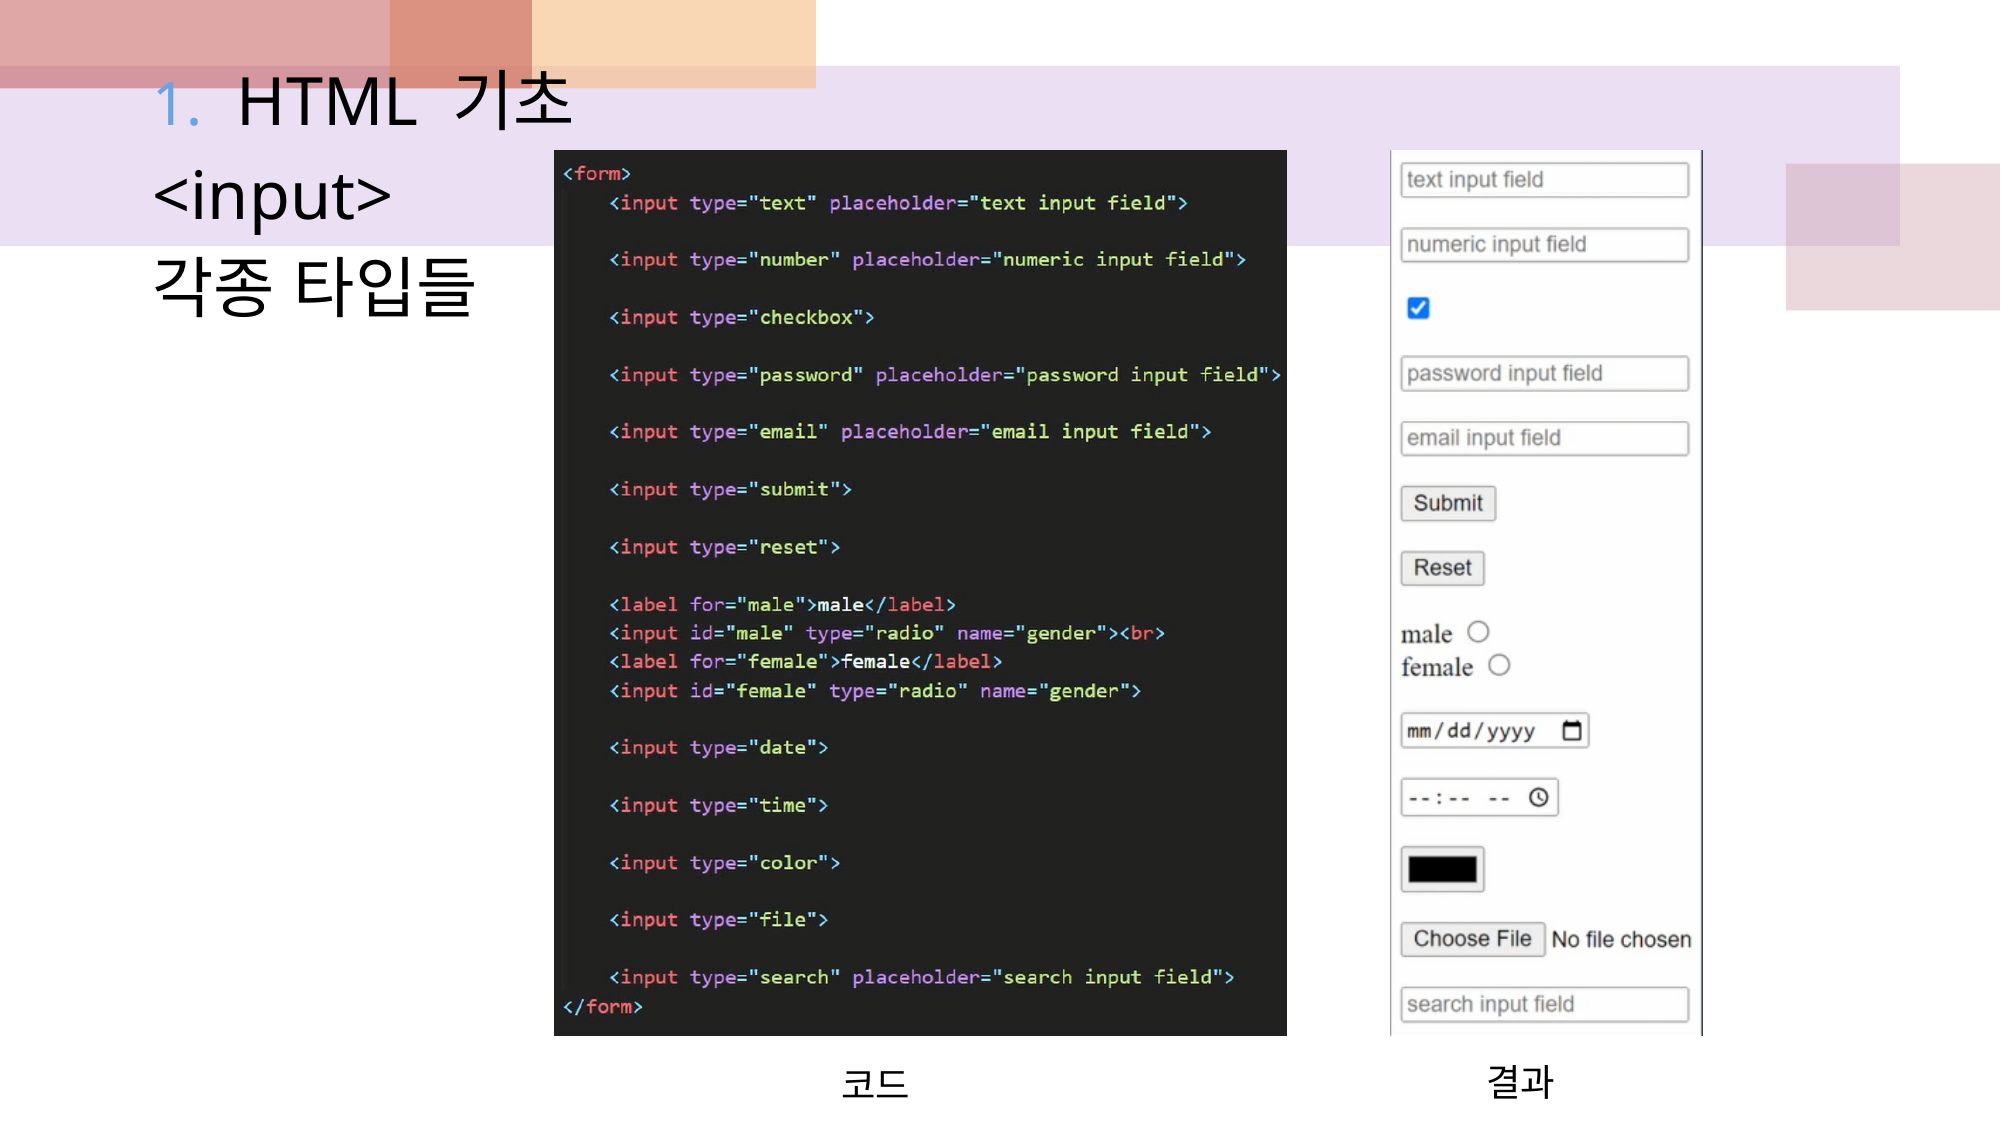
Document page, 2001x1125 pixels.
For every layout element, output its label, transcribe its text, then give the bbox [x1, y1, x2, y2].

text_box 결과 [1471, 1051, 1676, 1112]
text_box 코드 [826, 1054, 1031, 1115]
picture [553, 150, 1287, 1037]
picture [1390, 150, 1704, 1037]
list HTML 기초 <input> 각종 타입들 [137, 51, 1863, 1014]
